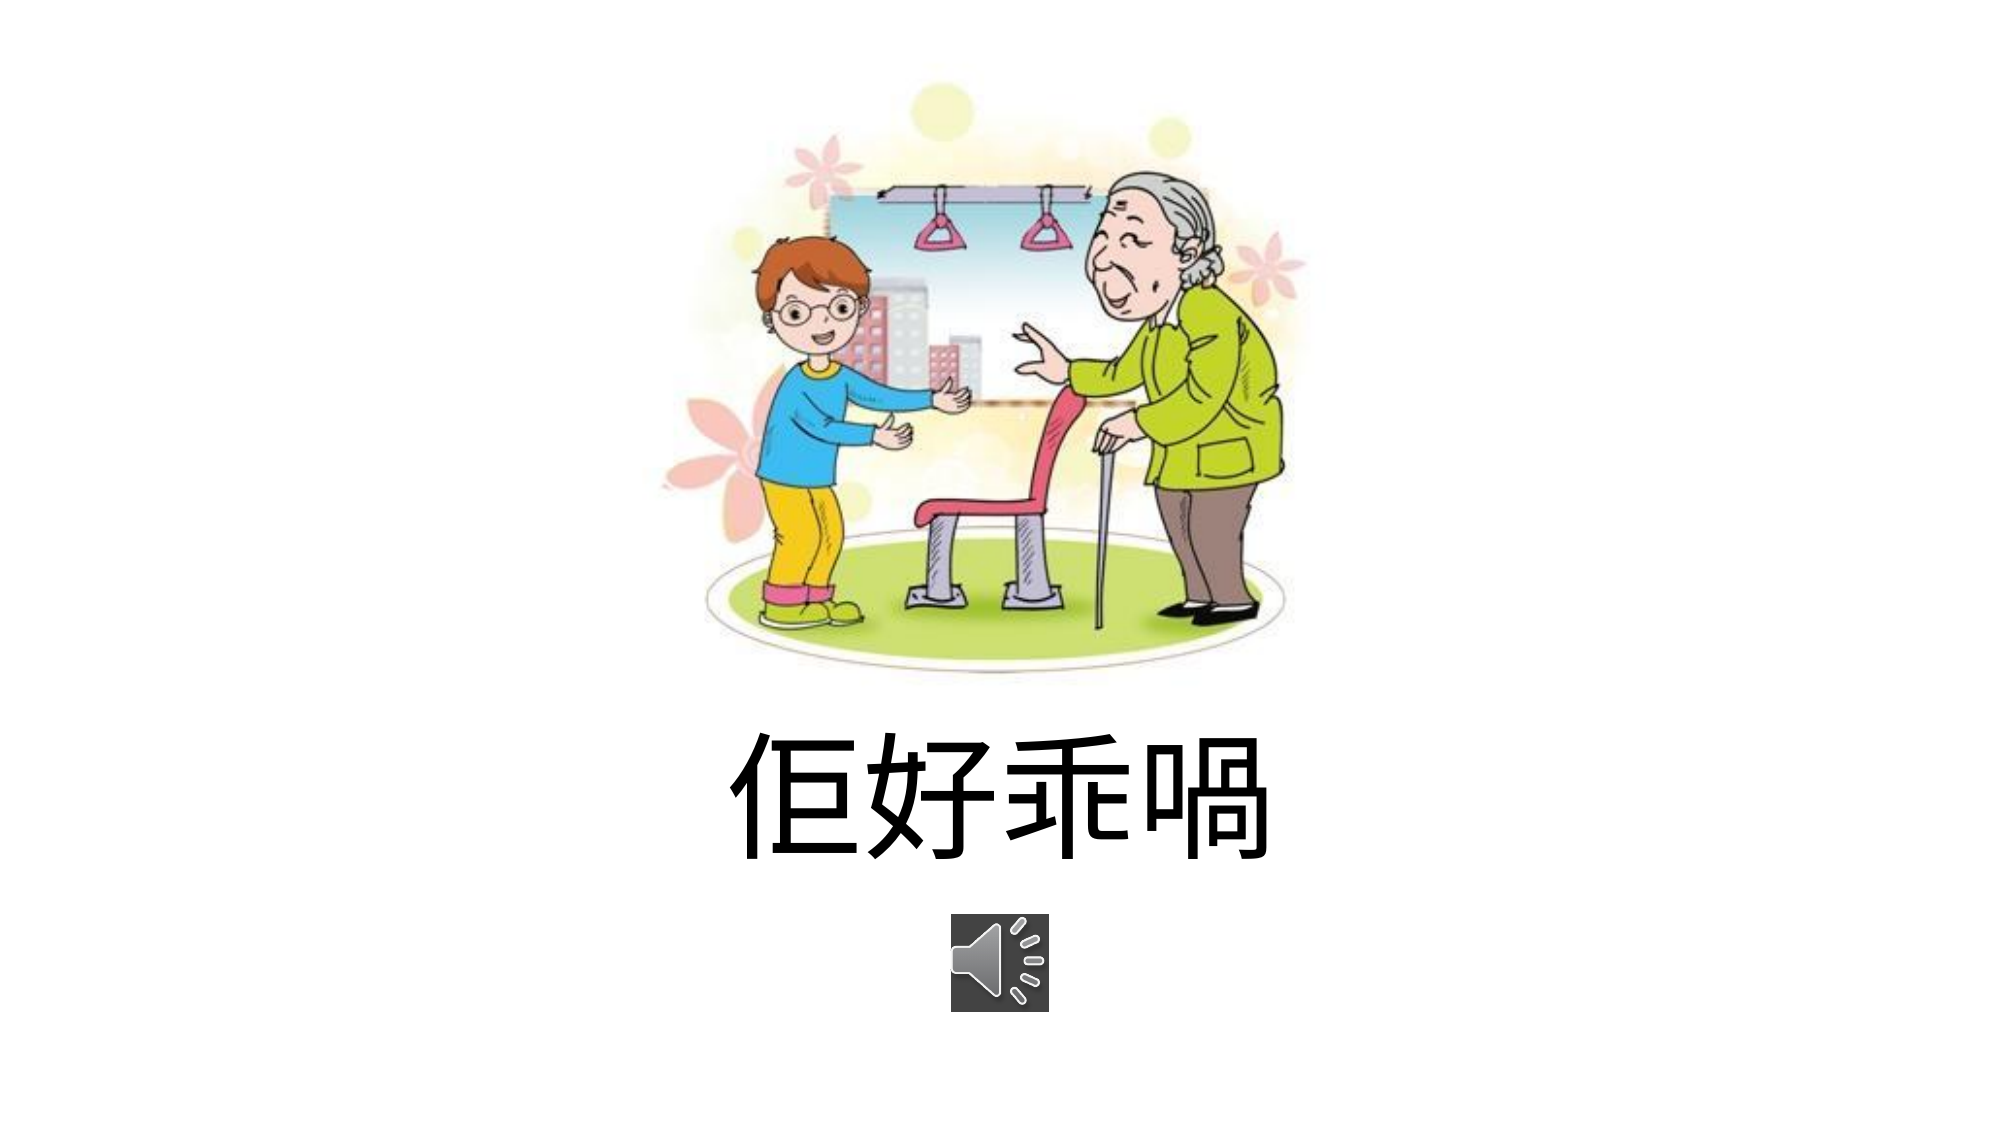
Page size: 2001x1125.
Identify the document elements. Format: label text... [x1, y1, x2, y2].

picture [949, 913, 1050, 1014]
list 佢好乖喎 [137, 722, 1863, 1014]
picture [612, 33, 1388, 701]
